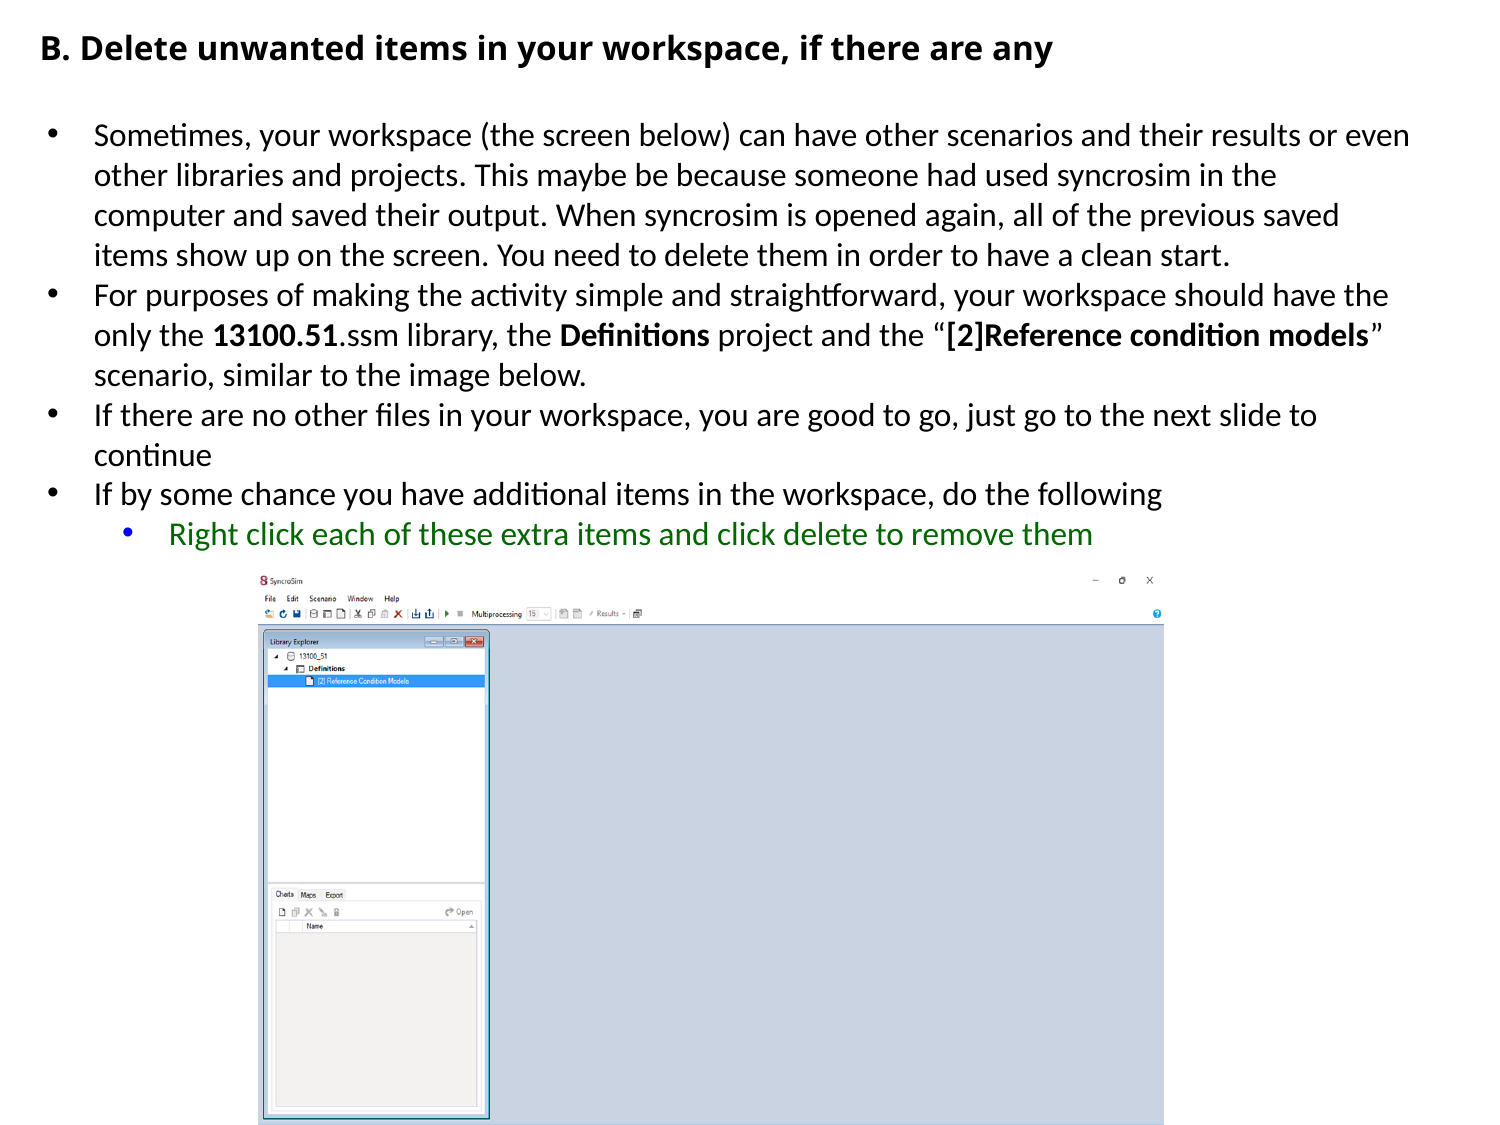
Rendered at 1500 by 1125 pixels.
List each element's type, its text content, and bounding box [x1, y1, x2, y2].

text_box B. Delete unwanted items in your workspace, if there are any [24, 19, 1477, 75]
picture [258, 573, 1164, 1125]
text_box Sometimes, your workspace (the screen below) can have other scenarios and their results or even other libraries and projects. This maybe be because someone had used syncrosim in the computer and saved their output. When syncrosim is opened again, all of the previous saved items show up on the screen. You need to delete them in order to have a clean start. For purposes of making the activity simple and straightforward, your workspace should have the only the 13100.51.ssm library, the Definitions project and the “[2]Reference condition models” scenario, similar to the image below. If there are no other files in your workspace, you are good to go, just go to the next slide to continue If by some chance you have additional items in the workspace, do the following Right click each of these extra items and click delete to remove them [32, 105, 1431, 560]
